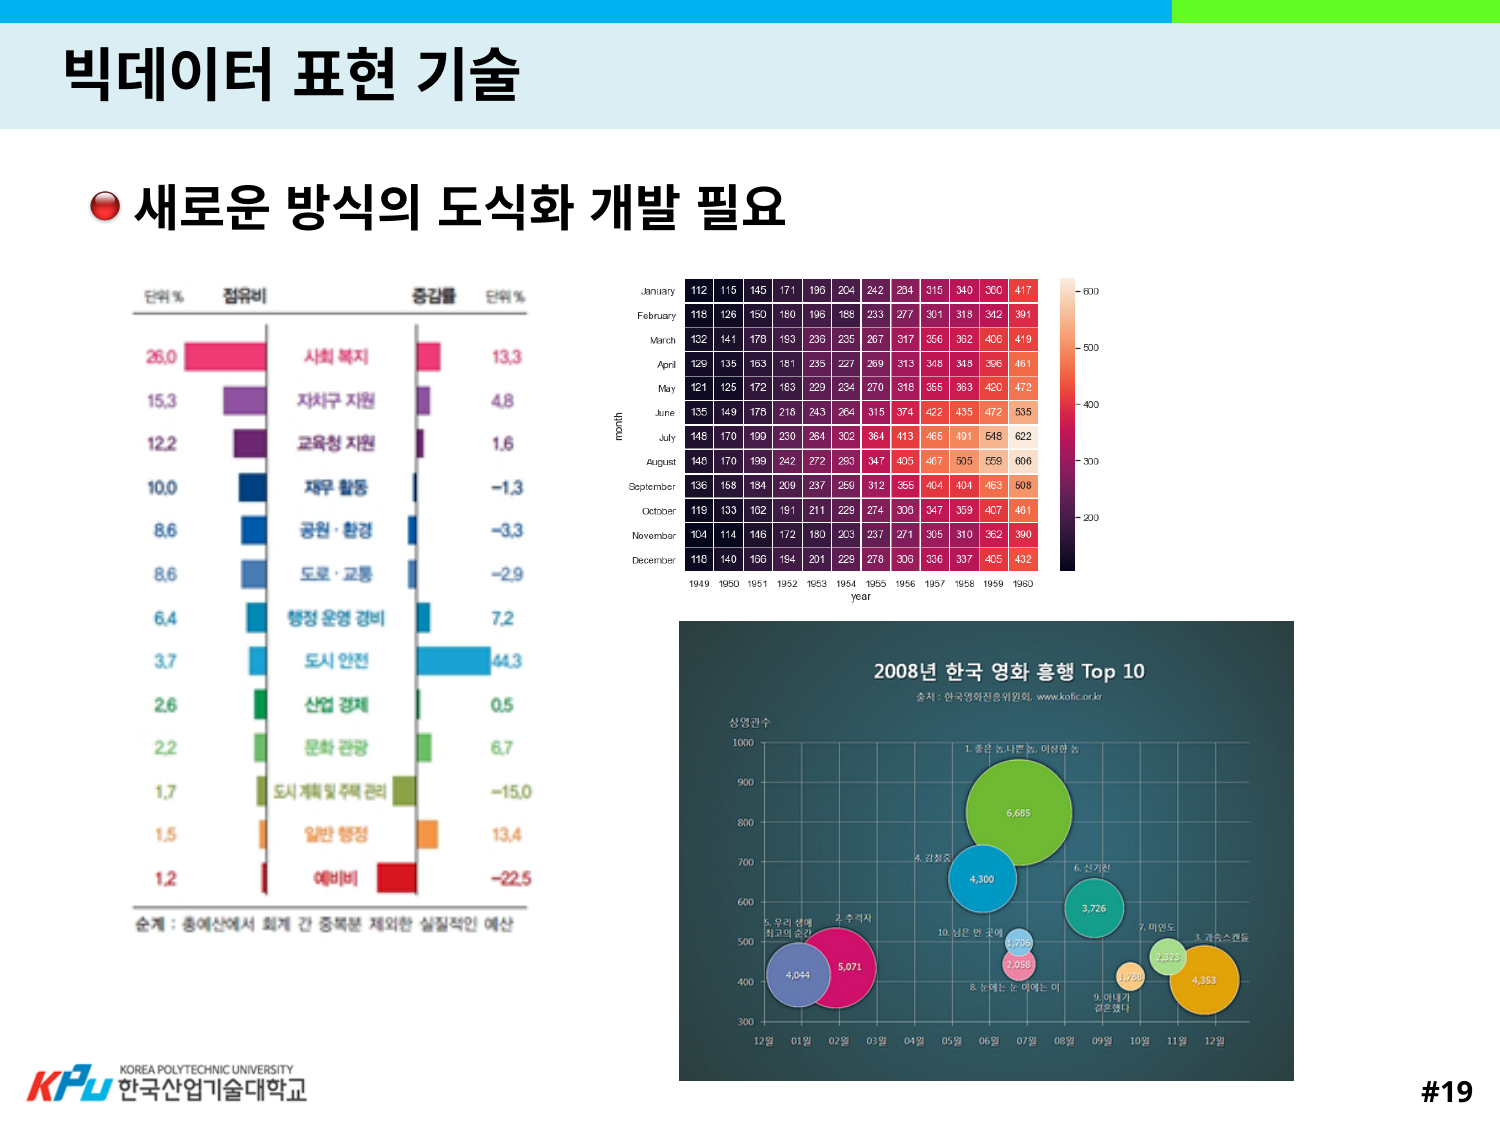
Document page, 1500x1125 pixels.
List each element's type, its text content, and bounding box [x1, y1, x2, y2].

picture [87, 189, 123, 225]
picture [111, 278, 538, 979]
title 빅데이터 표현 기술 [46, 40, 1454, 106]
list 새로운 방식의 도식화 개발 필요 [72, 169, 1430, 1043]
picture [678, 621, 1294, 1082]
picture [19, 1058, 313, 1110]
picture [608, 266, 1105, 608]
